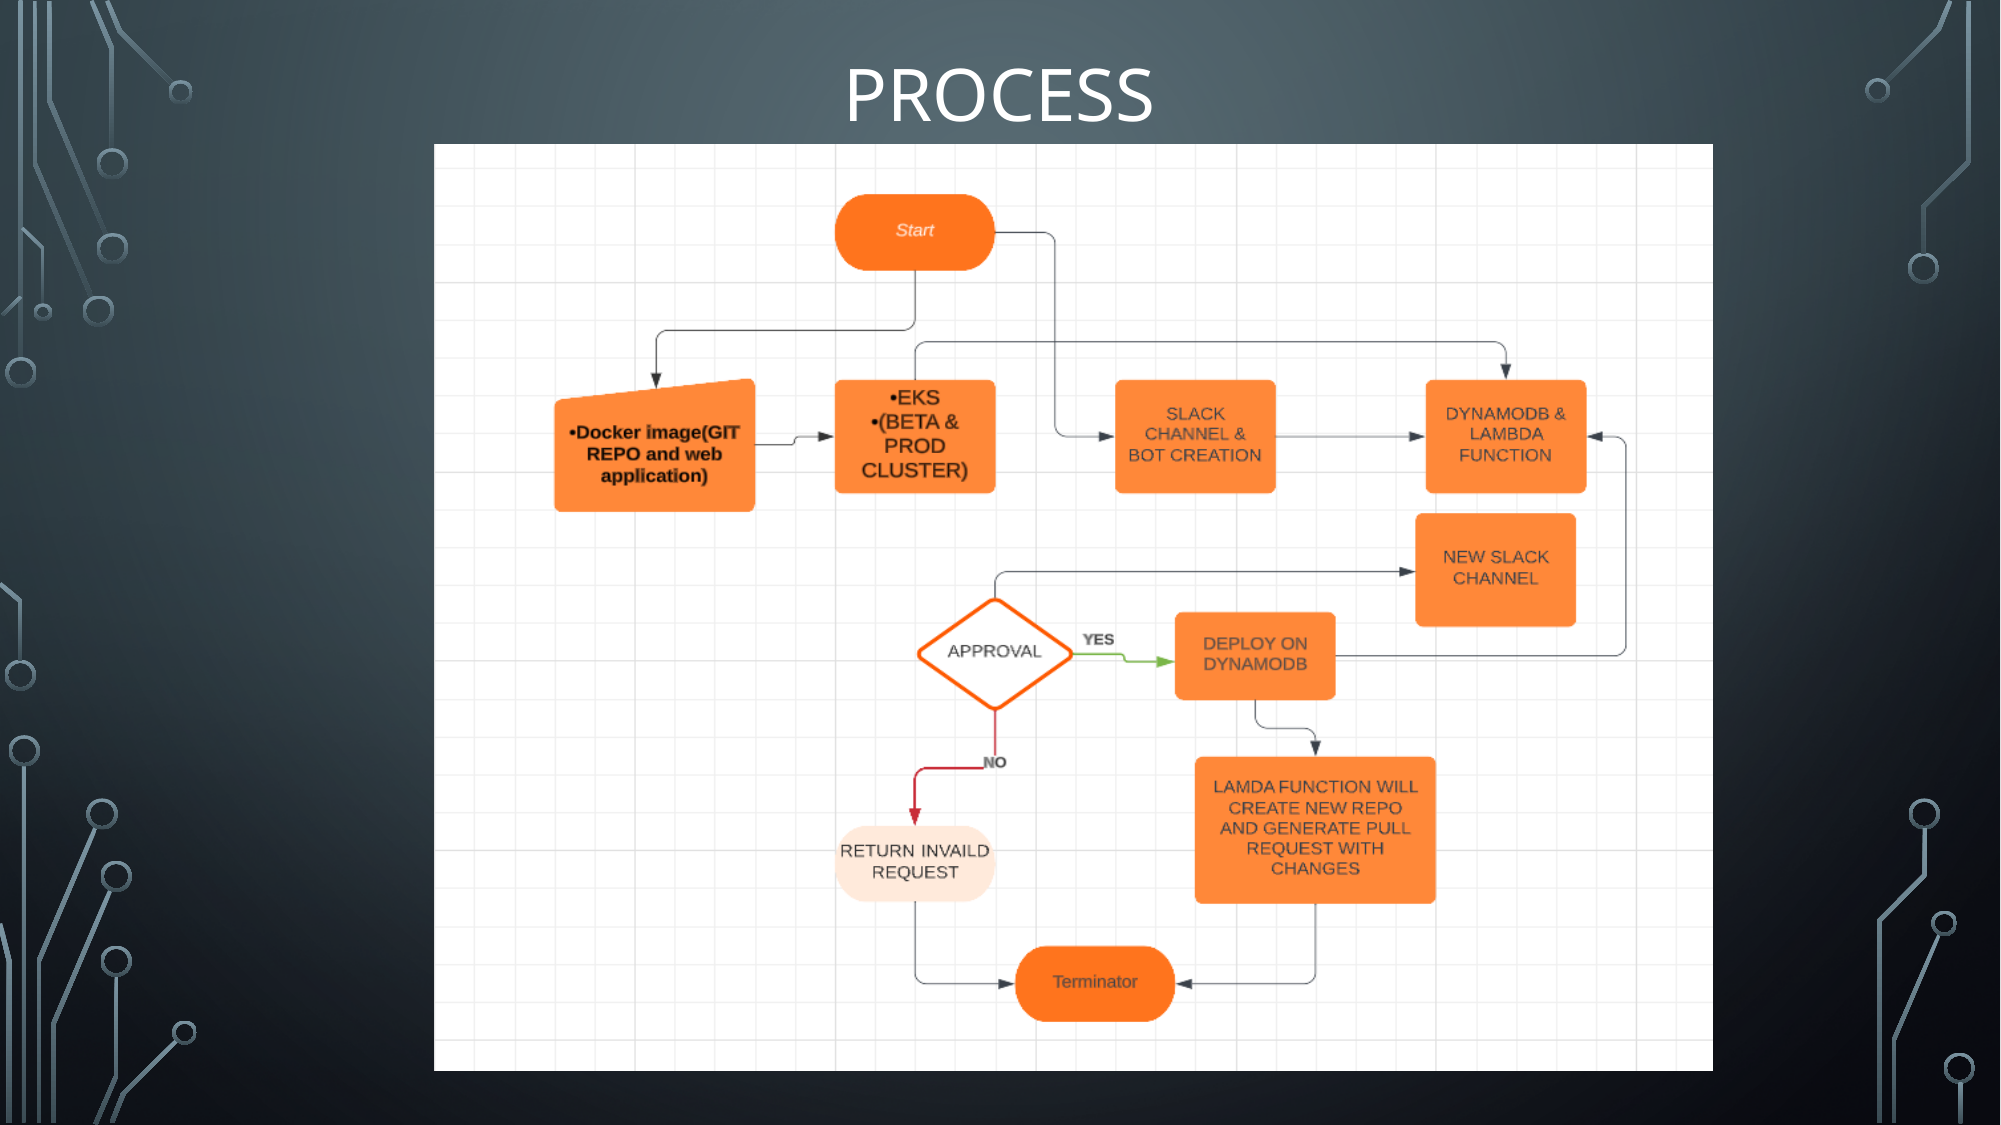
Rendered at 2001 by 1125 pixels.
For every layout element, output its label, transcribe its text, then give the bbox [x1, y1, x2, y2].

title Process [187, 50, 1813, 145]
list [186, 165, 1813, 1089]
picture [434, 144, 1713, 1071]
